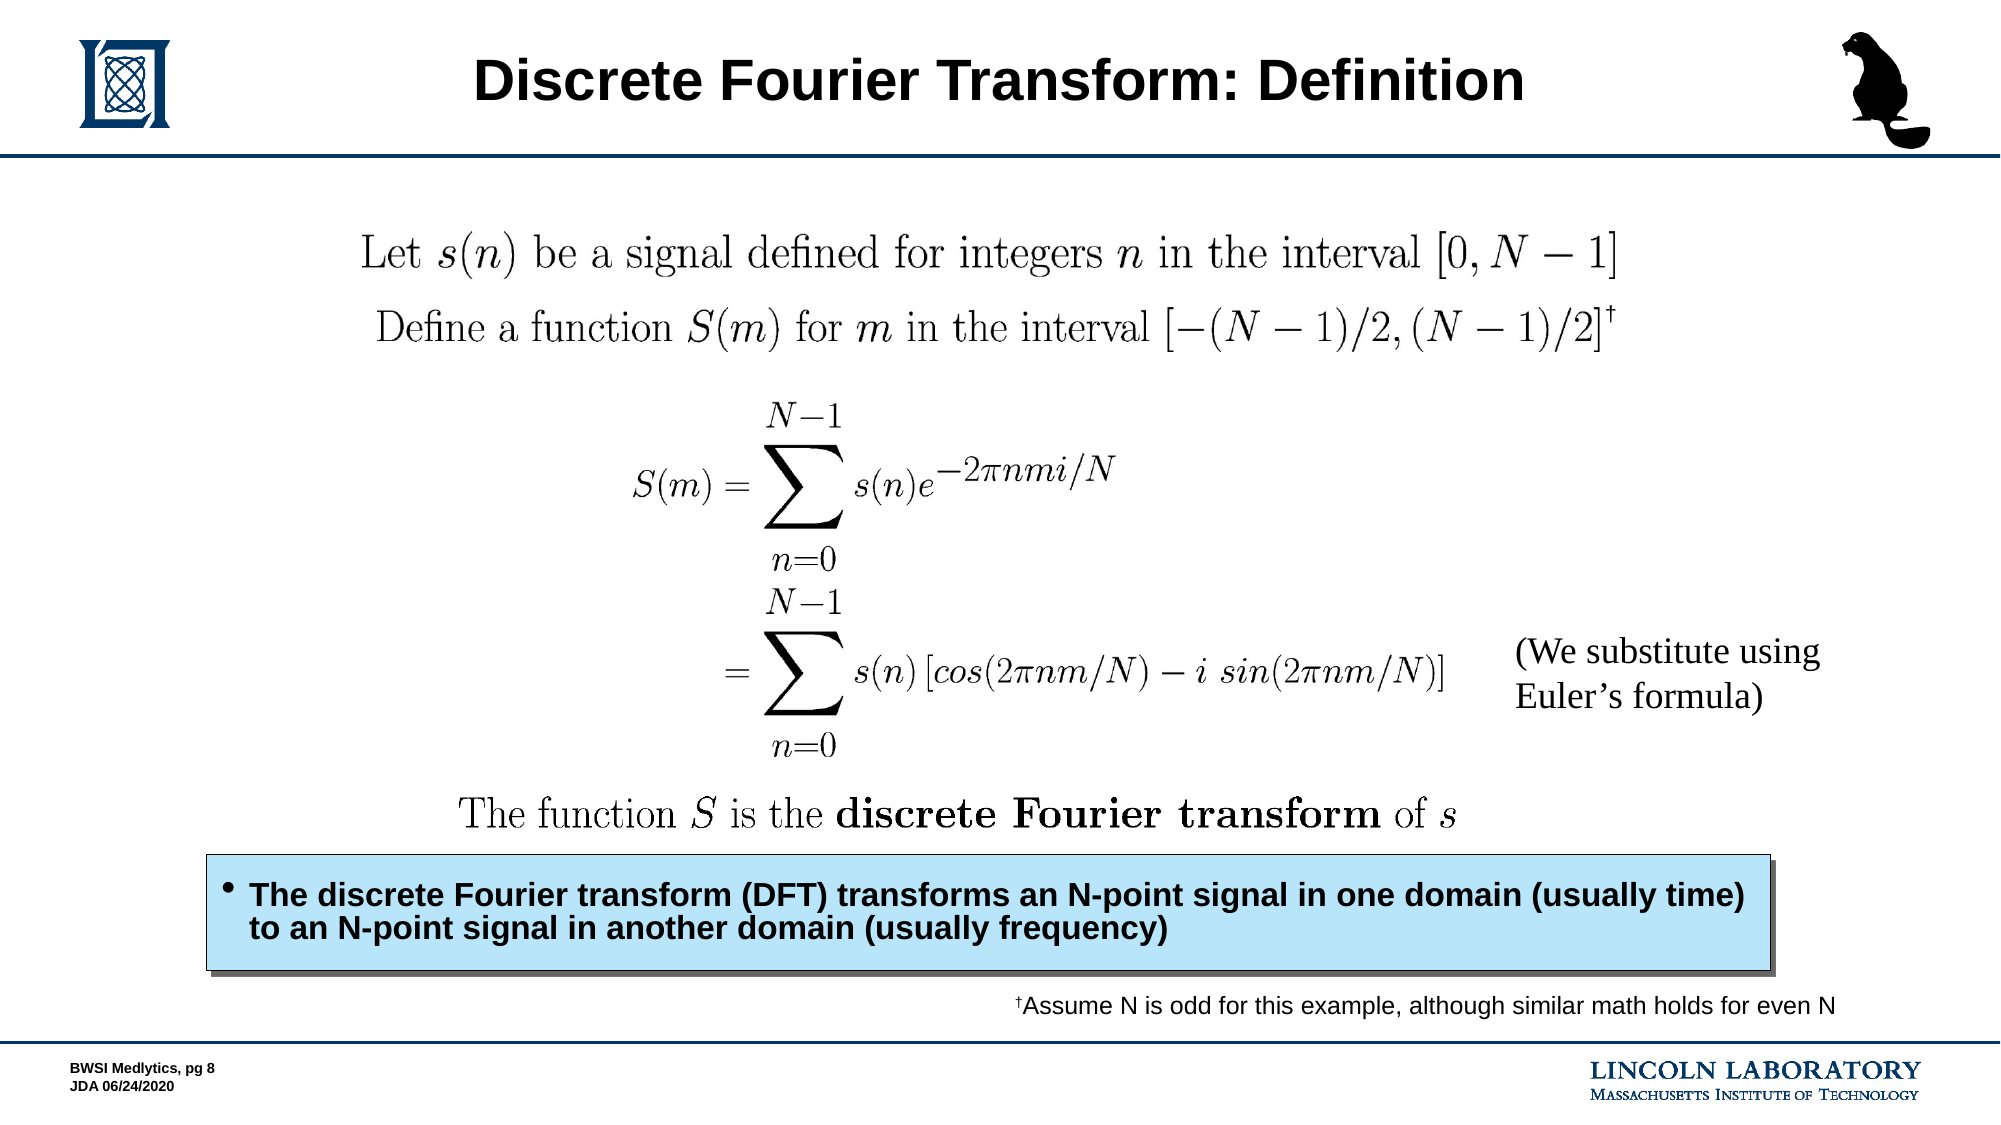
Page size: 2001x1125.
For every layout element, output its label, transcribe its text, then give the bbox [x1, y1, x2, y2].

text_box †Assume N is odd for this example, although similar math holds for even N [999, 982, 1863, 1028]
text_box The discrete Fourier transform (DFT) transforms an N-point signal in one domain (usually time) to an N-point signal in another domain (usually frequency) [206, 854, 1771, 971]
picture [1588, 1061, 1921, 1100]
picture [633, 401, 1444, 757]
picture [377, 307, 1600, 352]
picture [361, 230, 1615, 279]
text_box † [1589, 287, 1632, 348]
picture [79, 40, 170, 128]
text_box (We substitute using Euler’s formula) [1500, 618, 1863, 724]
picture [1830, 20, 1942, 156]
picture [459, 796, 1457, 828]
title Discrete Fourier Transform: Definition [205, 16, 1795, 151]
